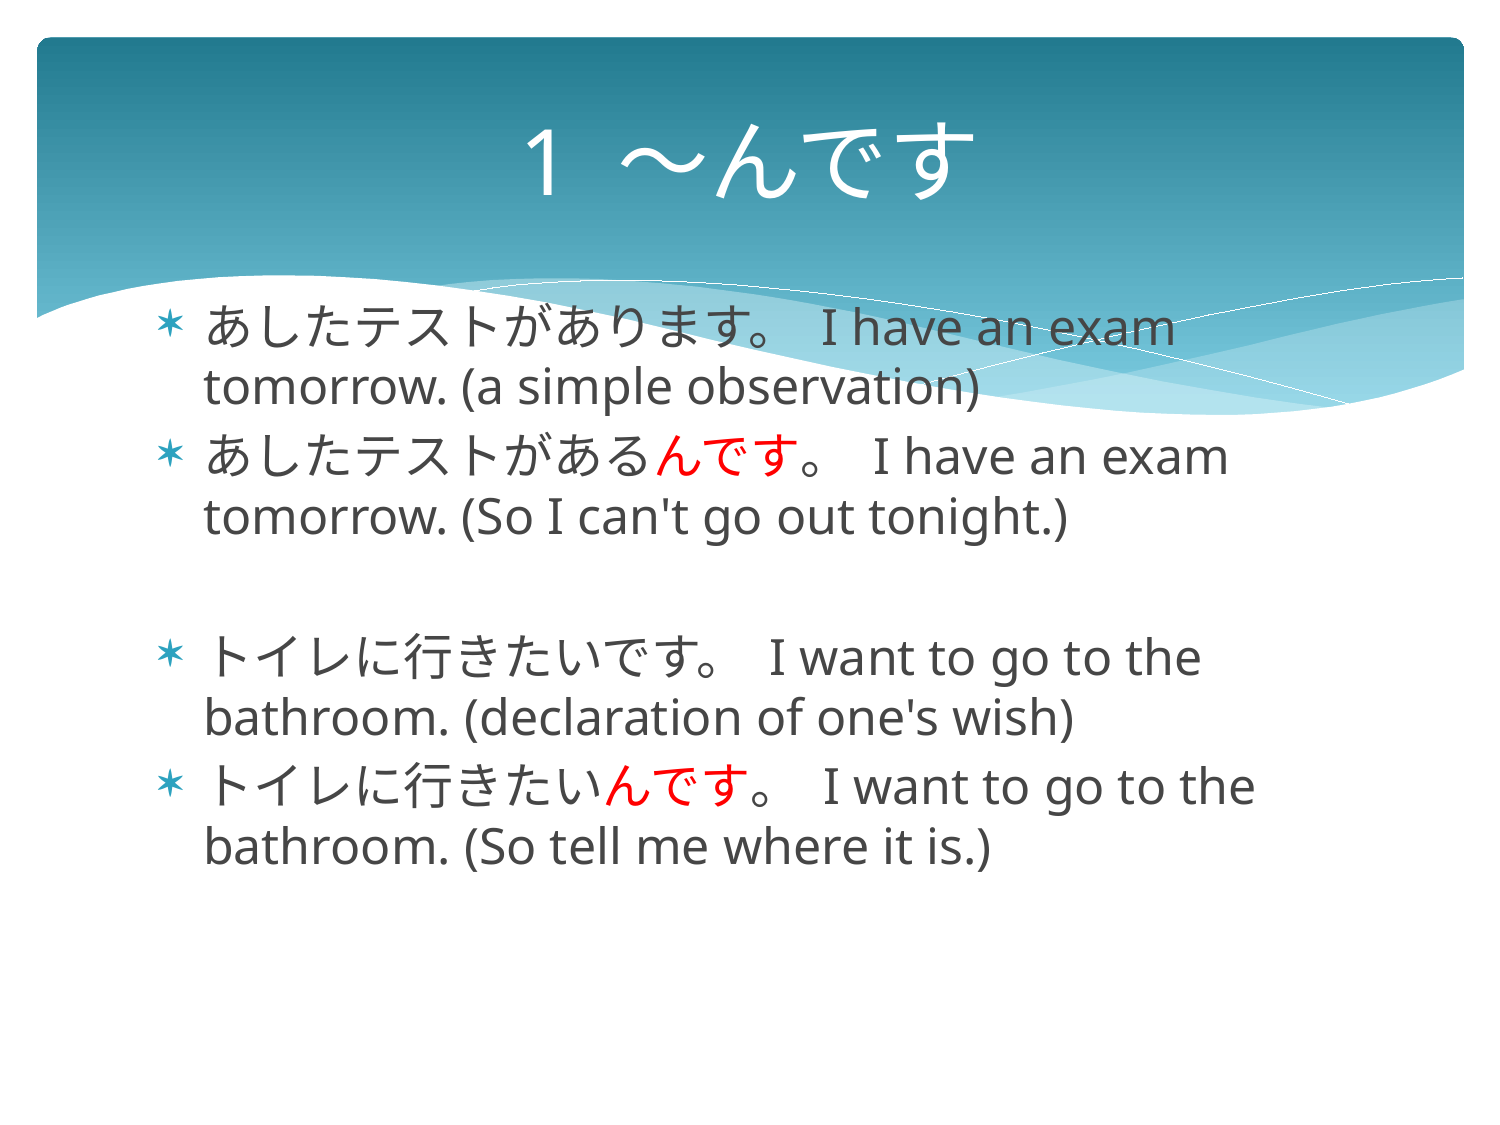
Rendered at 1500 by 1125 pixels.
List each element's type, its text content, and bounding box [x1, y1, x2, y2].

list あしたテストがあります。 I have an exam tomorrow. (a simple observation) あしたテストがあるんです。 I have an exam tomorrow. (So I can't go out tonight.) トイレに行きたいです。 I want to go to the bathroom. (declaration of one's wish) トイレに行きたいんです。 I want to go to the bathroom. (So tell me where it is.) [143, 287, 1359, 1005]
title 1 ～んです [75, 55, 1425, 261]
